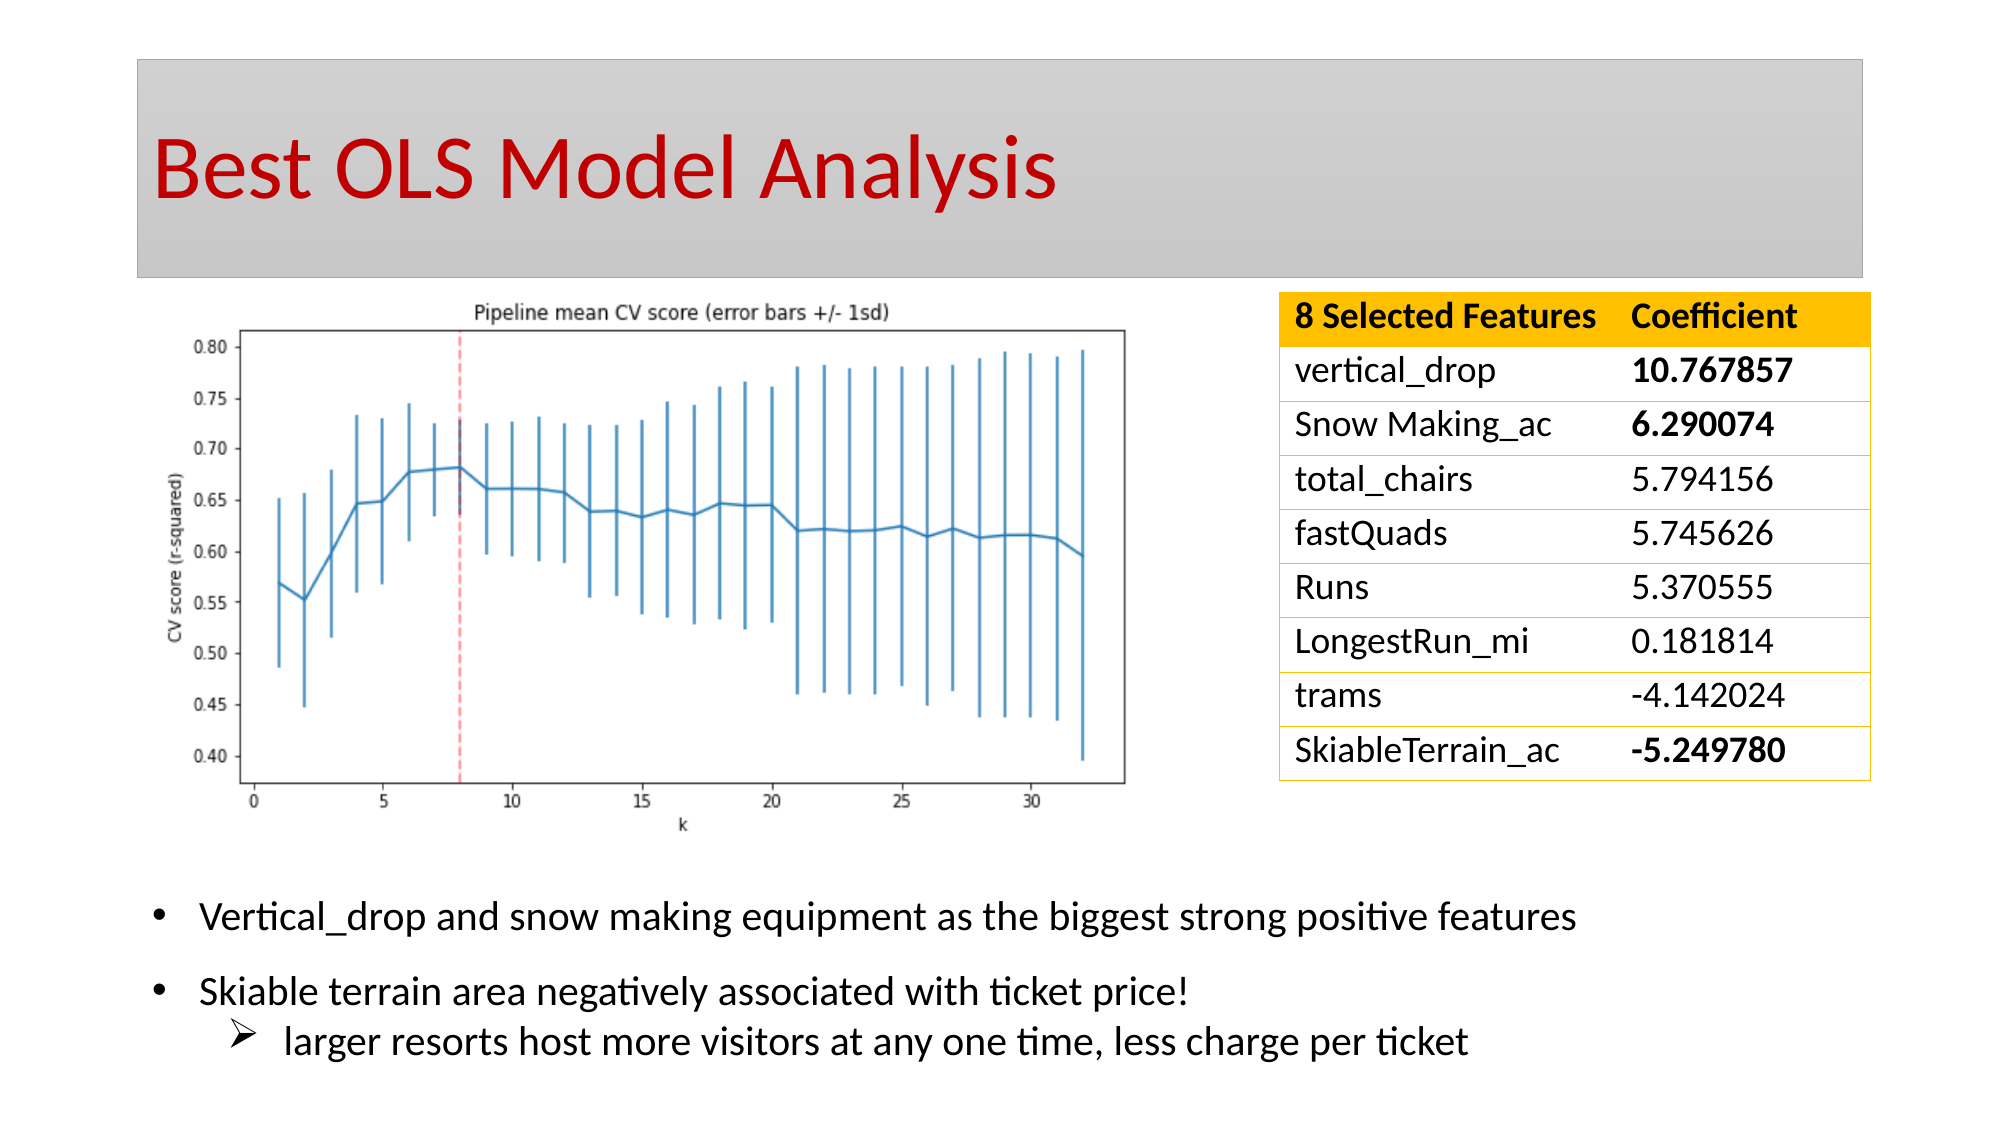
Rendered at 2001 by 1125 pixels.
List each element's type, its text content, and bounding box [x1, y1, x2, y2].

table_cell SkiableTerrain_ac [1280, 727, 1617, 780]
table_cell 5.370555 [1617, 564, 1870, 617]
table_cell trams [1280, 673, 1617, 726]
table_cell 6.290074 [1617, 402, 1870, 455]
table_cell -4.142024 [1617, 673, 1870, 726]
title Best OLS Model Analysis [137, 59, 1863, 278]
table_cell Snow Making_ac [1280, 402, 1617, 455]
table_cell 10.767857 [1617, 347, 1870, 401]
table_cell 5.745626 [1617, 510, 1870, 563]
table_cell Runs [1280, 564, 1617, 617]
table_header 8 Selected Features [1280, 293, 1617, 346]
table_cell -5.249780 [1617, 727, 1870, 780]
table_cell total_chairs [1280, 456, 1617, 509]
table_header Coefficient [1617, 293, 1870, 346]
table_cell 5.794156 [1617, 456, 1870, 509]
table_cell LongestRun_mi [1280, 618, 1617, 672]
text_box Vertical_drop and snow making equipment as the biggest strong positive features Skiable terrain area negatively associated with ticket price! larger resorts host more visitors at any one time, less charge per ticket [137, 856, 1846, 1072]
table_cell fastQuads [1280, 510, 1617, 563]
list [145, 296, 1159, 838]
table_cell vertical_drop [1280, 347, 1617, 401]
table_cell 0.181814 [1617, 618, 1870, 672]
